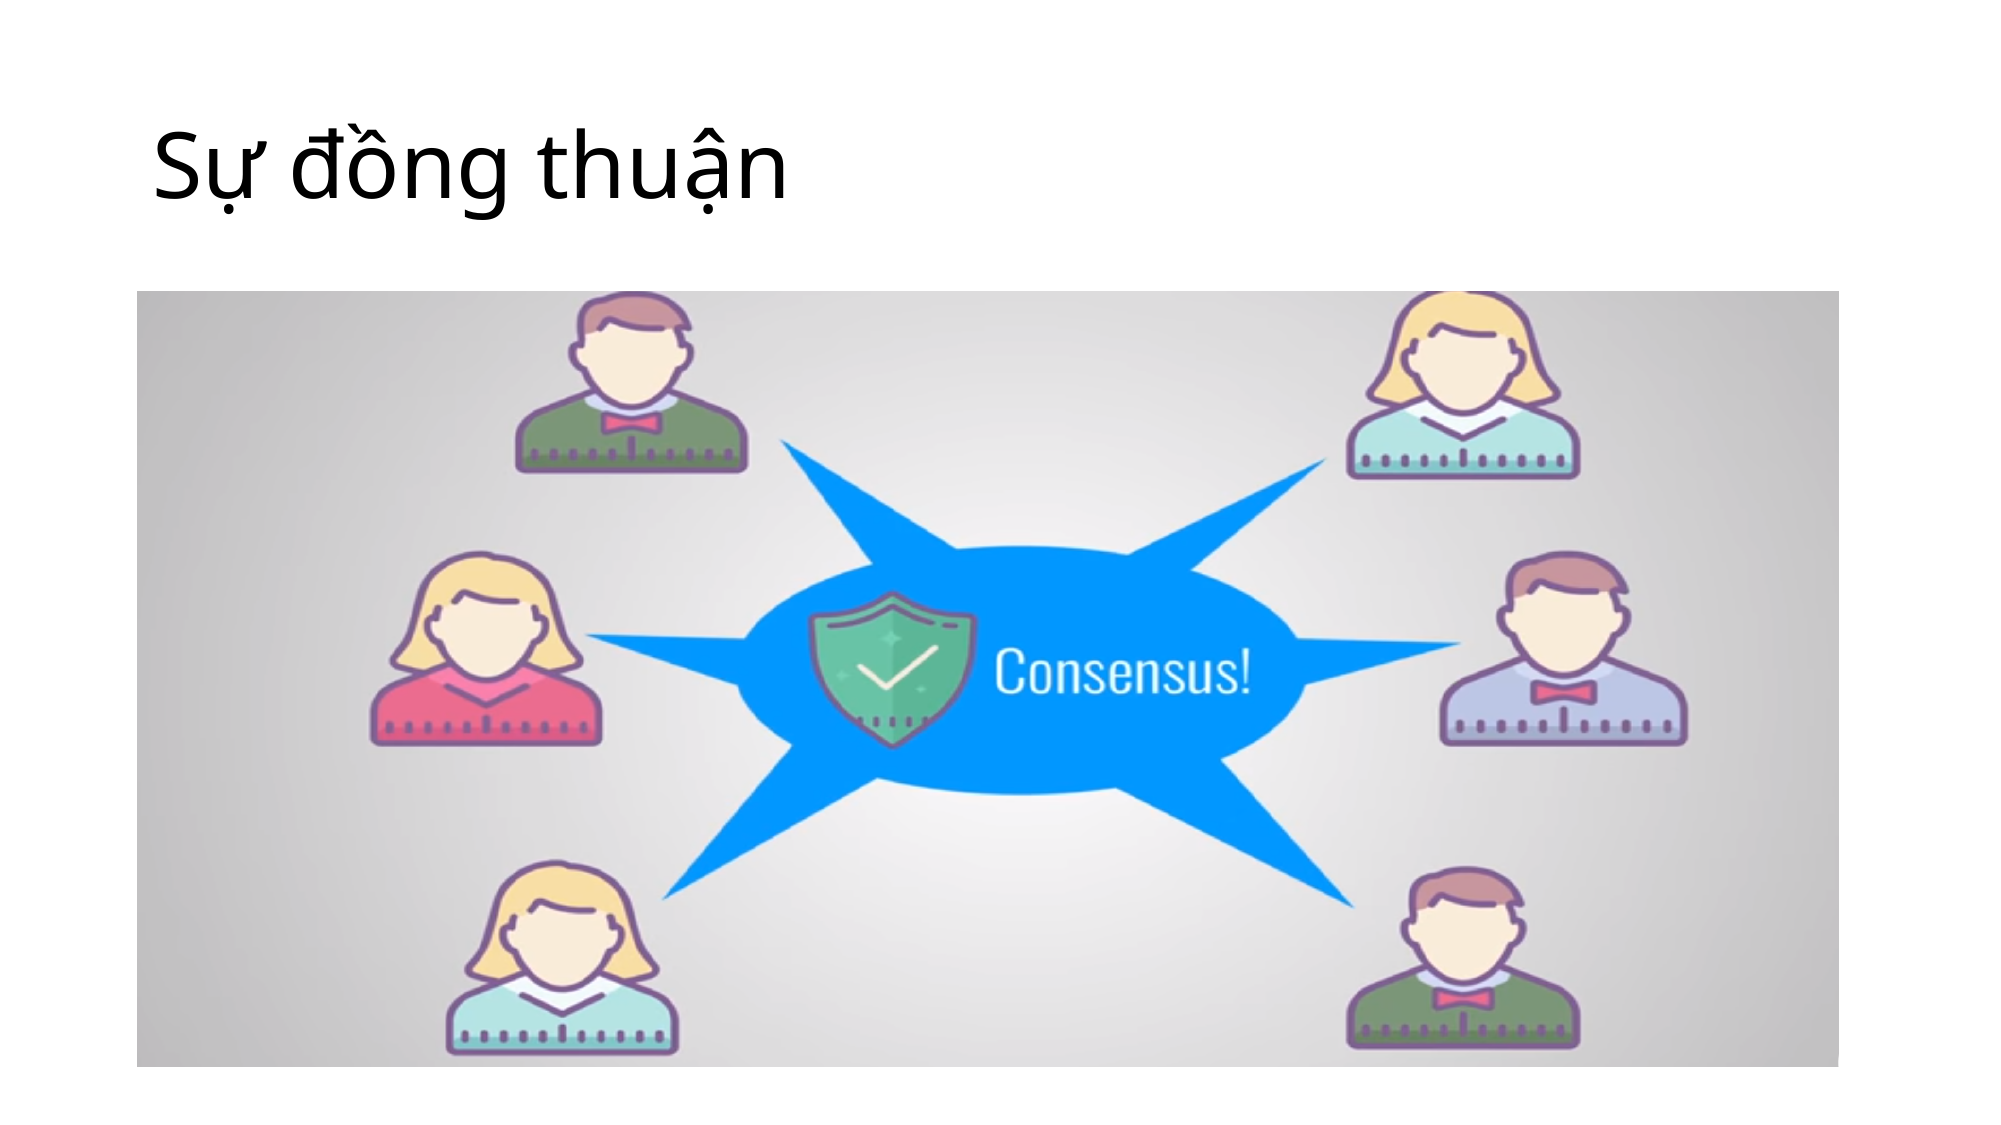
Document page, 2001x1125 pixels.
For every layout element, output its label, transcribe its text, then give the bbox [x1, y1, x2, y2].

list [137, 291, 1839, 1067]
title Sự đồng thuận [137, 59, 1863, 278]
